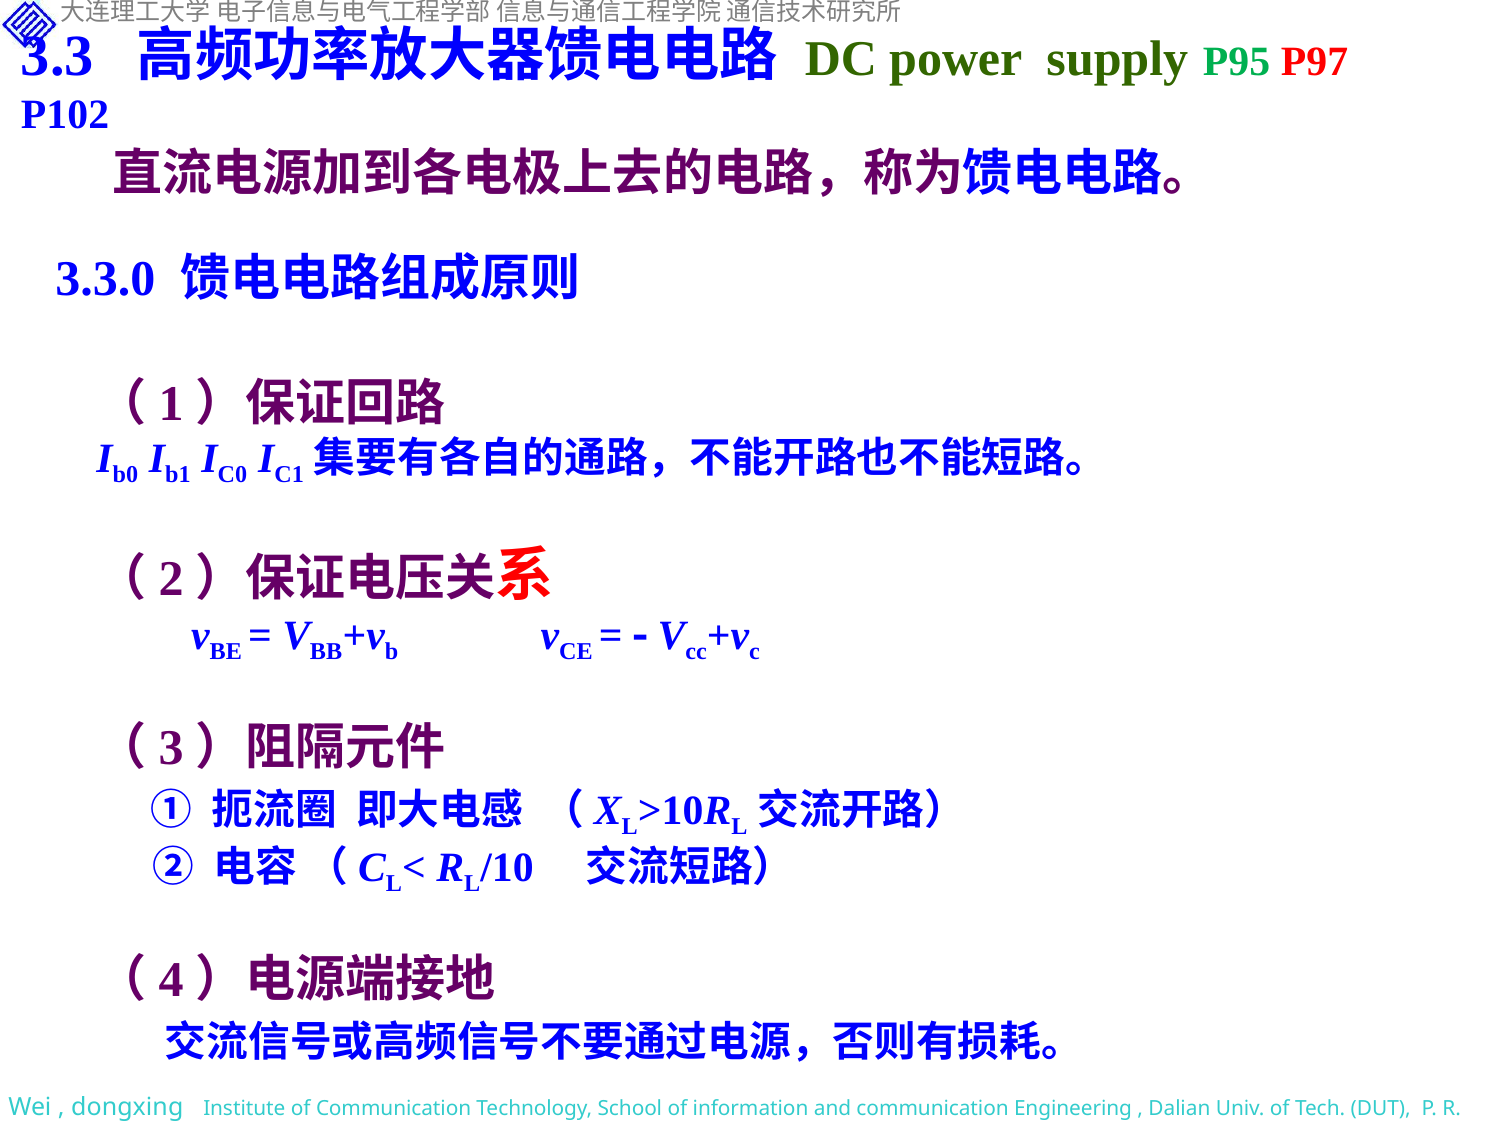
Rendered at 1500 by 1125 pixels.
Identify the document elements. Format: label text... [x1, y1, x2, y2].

picture [0, 0, 59, 49]
text_box 3.3.0 馈电电路组成原则 [40, 238, 1234, 314]
text_box 直流电源加到各电极上去的电路，称为馈电电路。 [41, 132, 1471, 232]
title 3.3 高频功率放大器馈电电路 DC power supply P95 P97 P102 [5, 45, 1471, 108]
text_box （1）保证回路 Ib0 Ib1 IC0 IC1集要有各自的通路，不能开路也不能短路。 （2）保证电压关系 vBE = VBB+vb vCE =  Vcc+vc （3）阻隔元件 ① 扼流圈 即大电感 （XL>10RL交流开路） ② 电容 （CL< RL/10 交流短路） （4）电源端接地 交流信号或高频信号不要通过电源，否则有损耗。 [23, 363, 1483, 1074]
